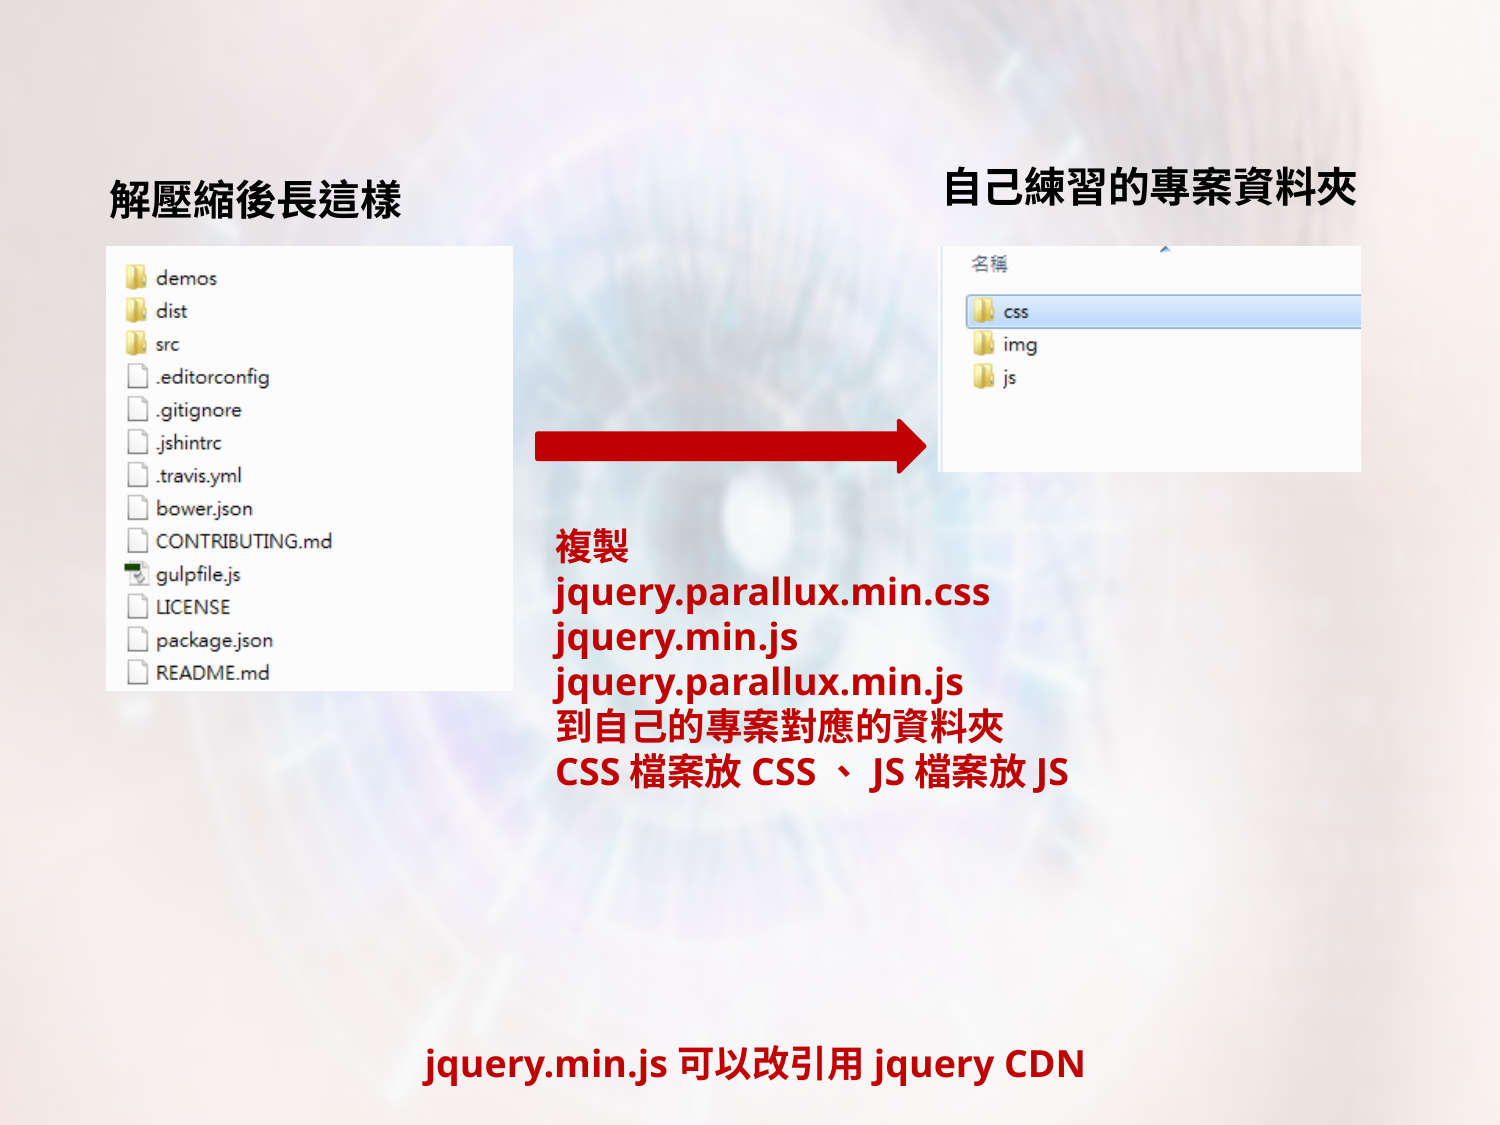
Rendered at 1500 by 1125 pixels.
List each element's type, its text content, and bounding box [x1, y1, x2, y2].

text_box 解壓縮後長這樣 [95, 165, 417, 231]
text_box jquery.min.js可以改引用jquery CDN [410, 1032, 1111, 1092]
picture [938, 246, 1362, 472]
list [106, 246, 514, 691]
text_box [535, 418, 927, 474]
text_box 複製 jquery.parallux.min.css jquery.min.js jquery.parallux.min.js 到自己的專案對應的資料夾 CSS檔案放CSS、JS檔案放JS [540, 515, 1084, 800]
text_box 自己練習的專案資料夾 [926, 152, 1374, 218]
